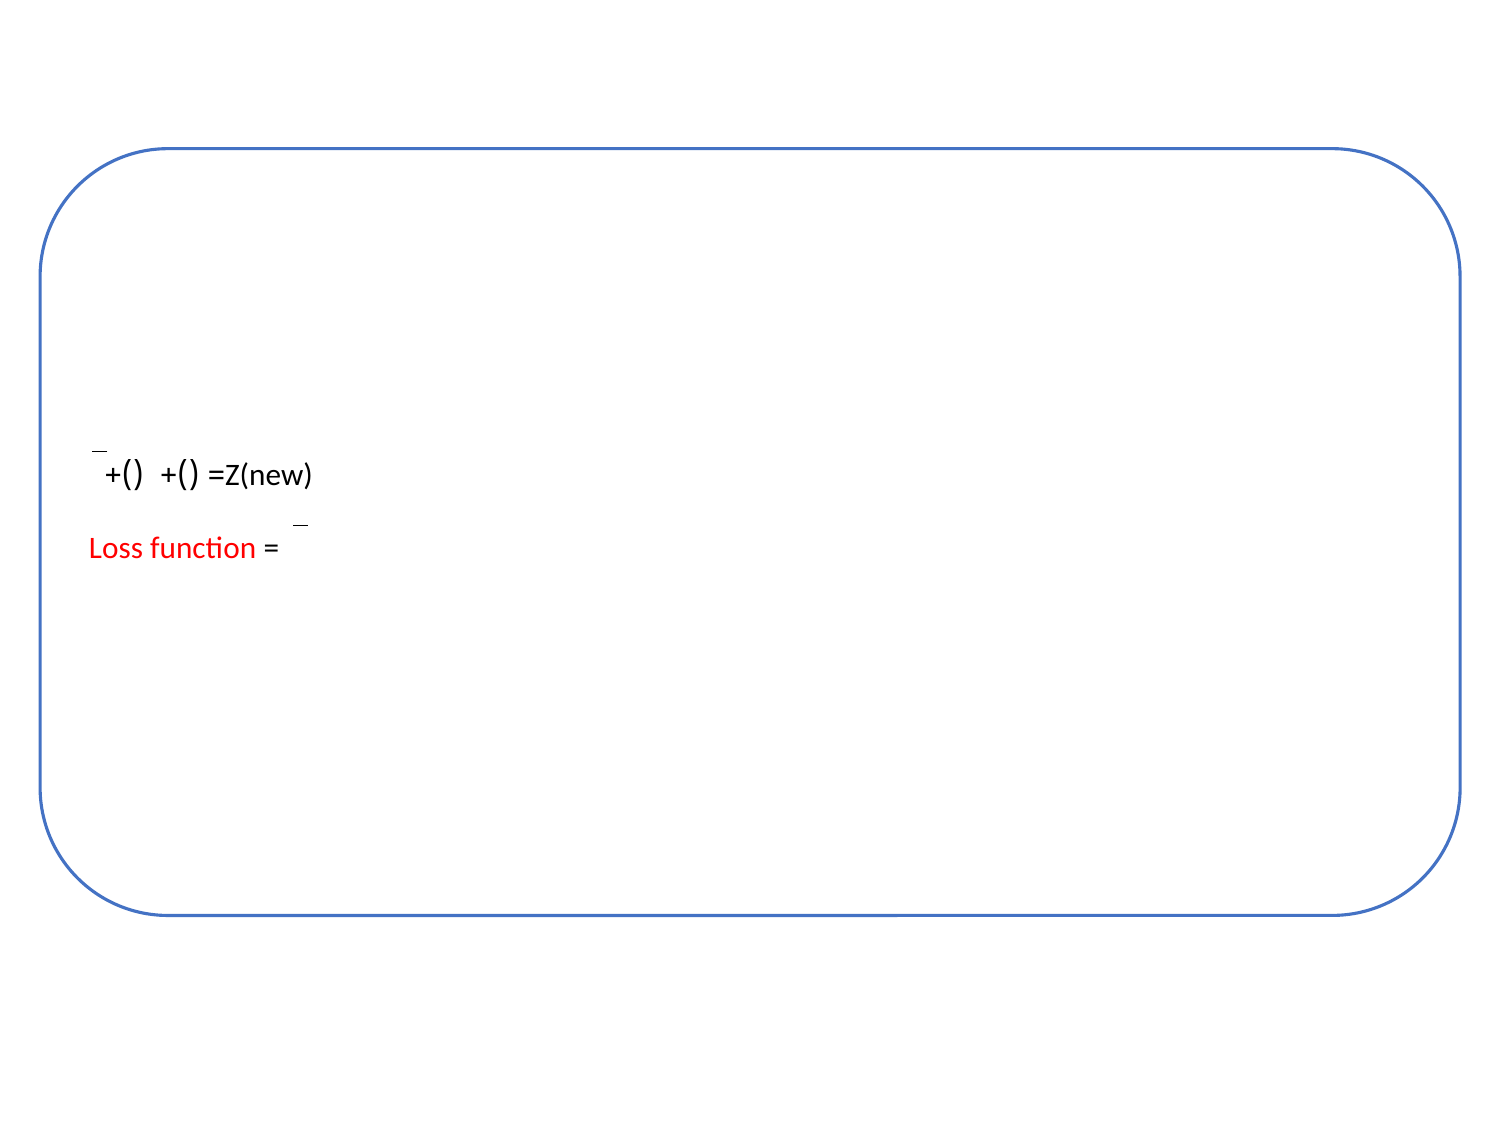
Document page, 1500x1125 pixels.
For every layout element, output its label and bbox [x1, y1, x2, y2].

text_box [39, 147, 1462, 917]
